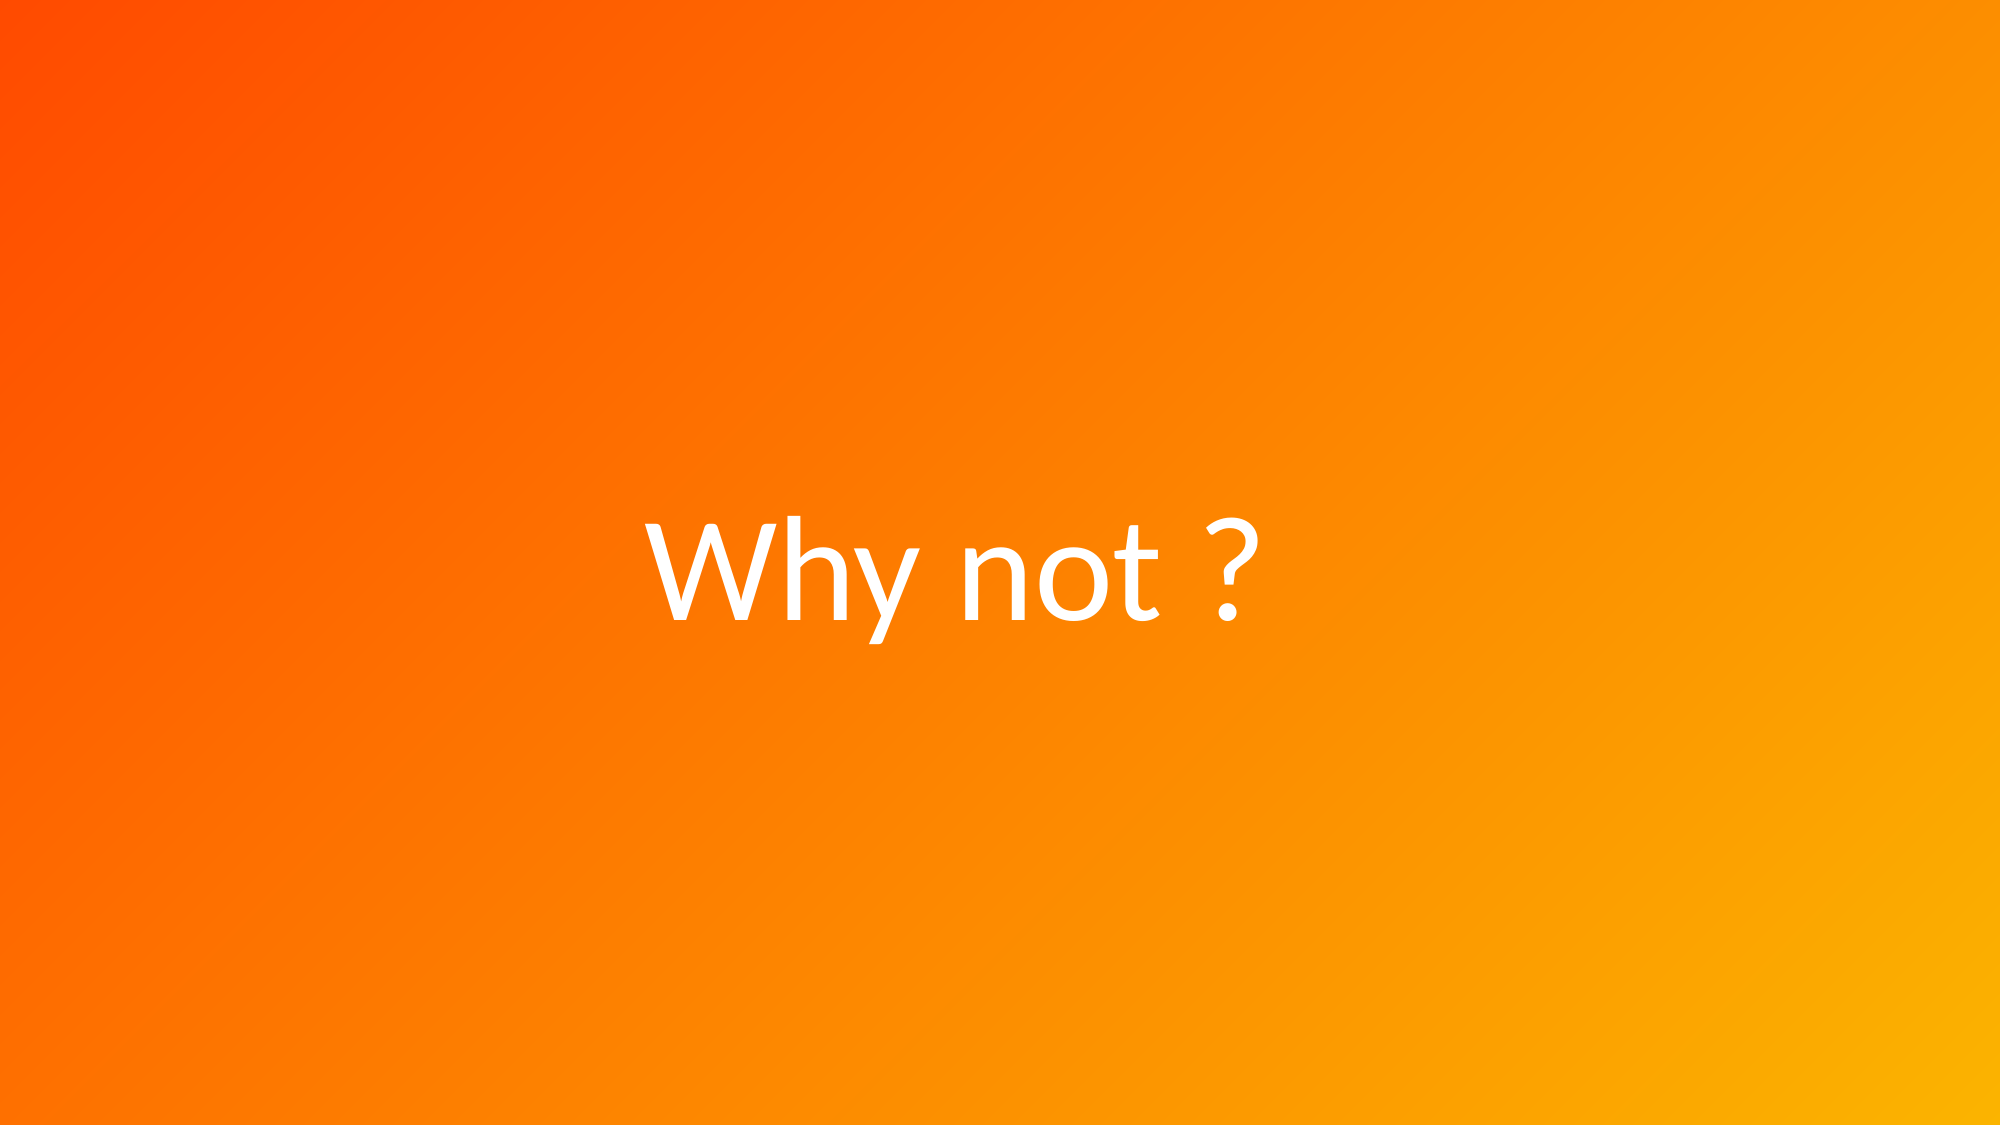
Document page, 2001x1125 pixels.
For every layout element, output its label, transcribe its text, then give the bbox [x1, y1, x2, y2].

list Why not ? [336, 462, 1624, 663]
